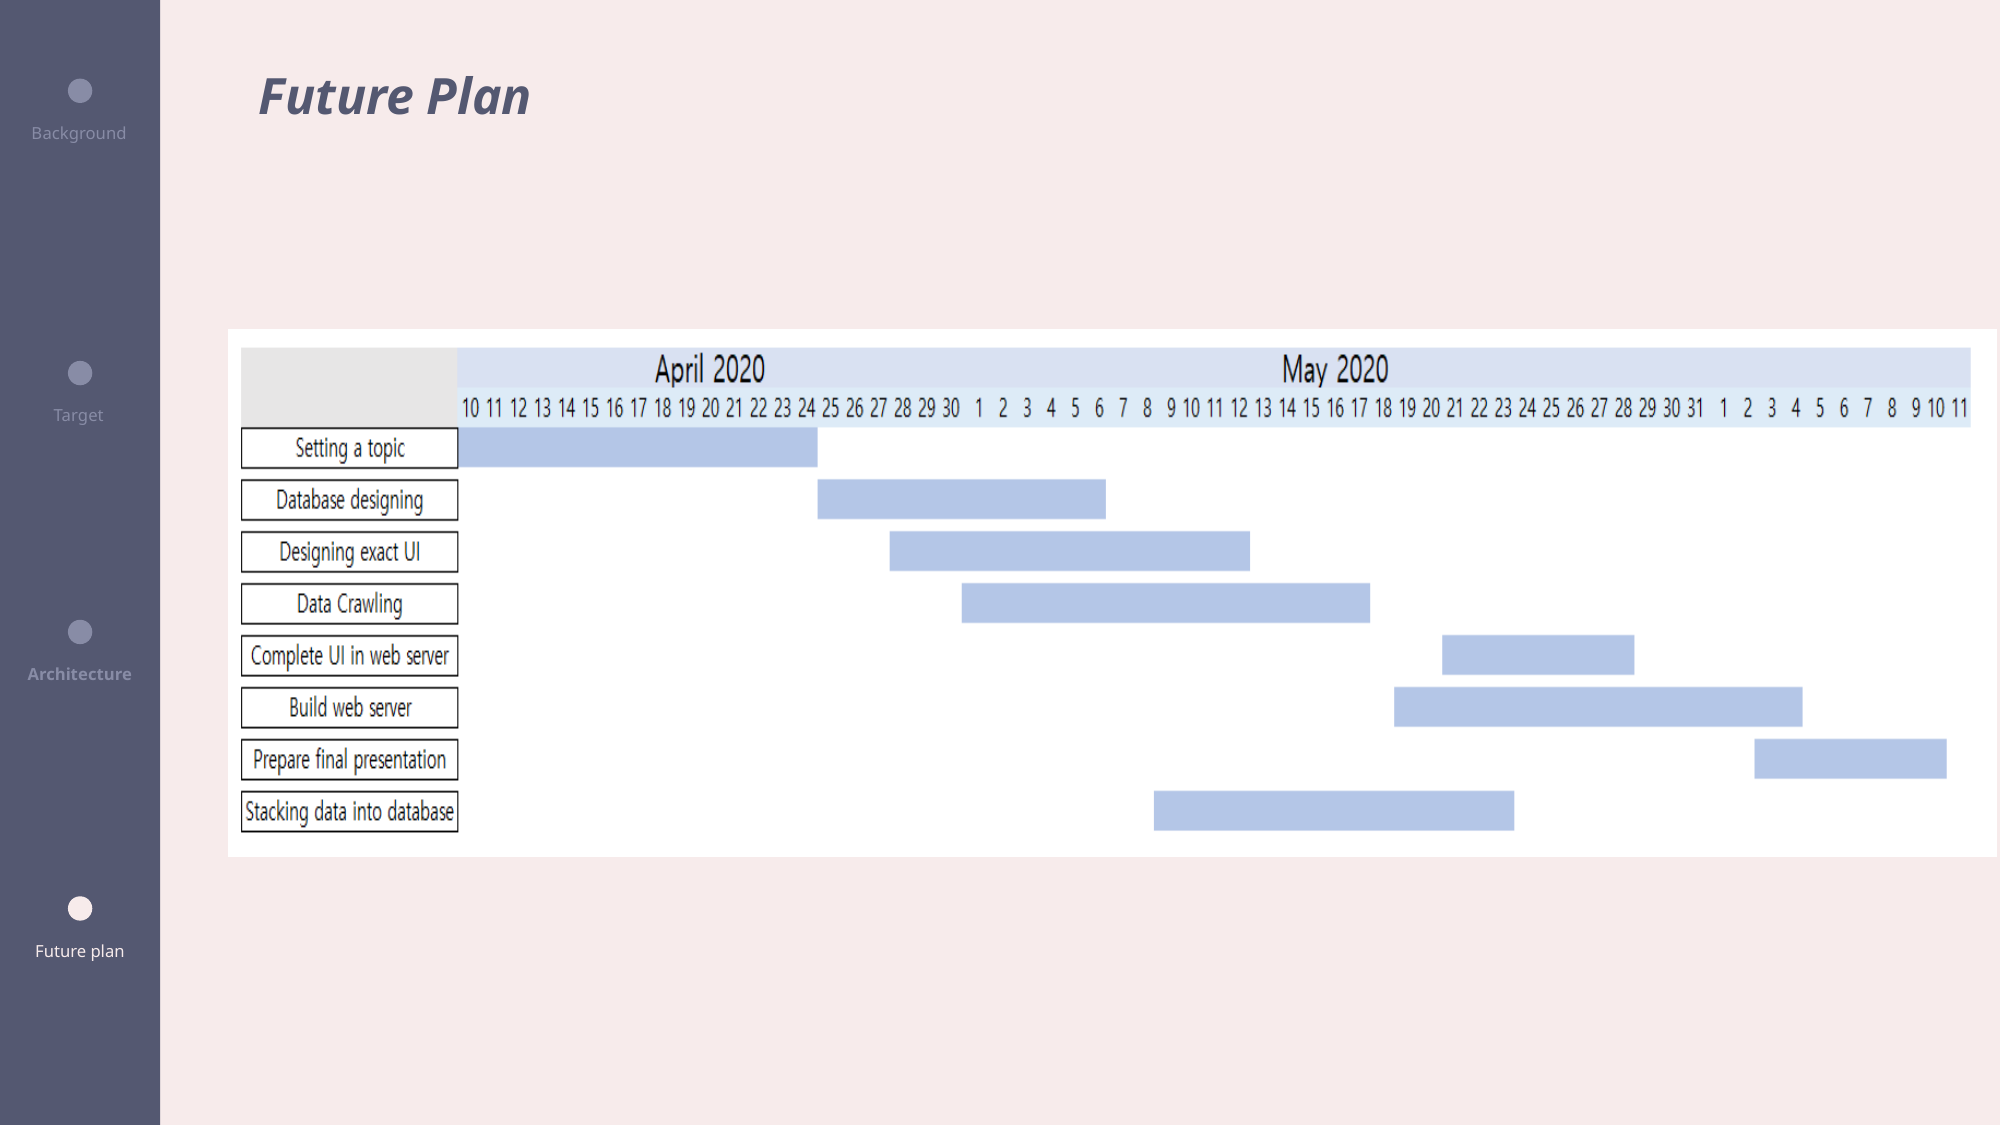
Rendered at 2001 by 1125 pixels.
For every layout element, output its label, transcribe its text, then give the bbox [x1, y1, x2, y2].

text_box Future plan [20, 933, 140, 968]
text_box Background [16, 115, 142, 150]
text_box [66, 895, 94, 922]
text_box [66, 359, 94, 387]
text_box Future Plan [243, 26, 1150, 132]
text_box [66, 618, 94, 646]
text_box [0, 0, 161, 1125]
text_box [66, 77, 94, 105]
text_box Architecture [12, 656, 147, 692]
picture [227, 329, 1997, 857]
text_box Target [39, 397, 146, 433]
